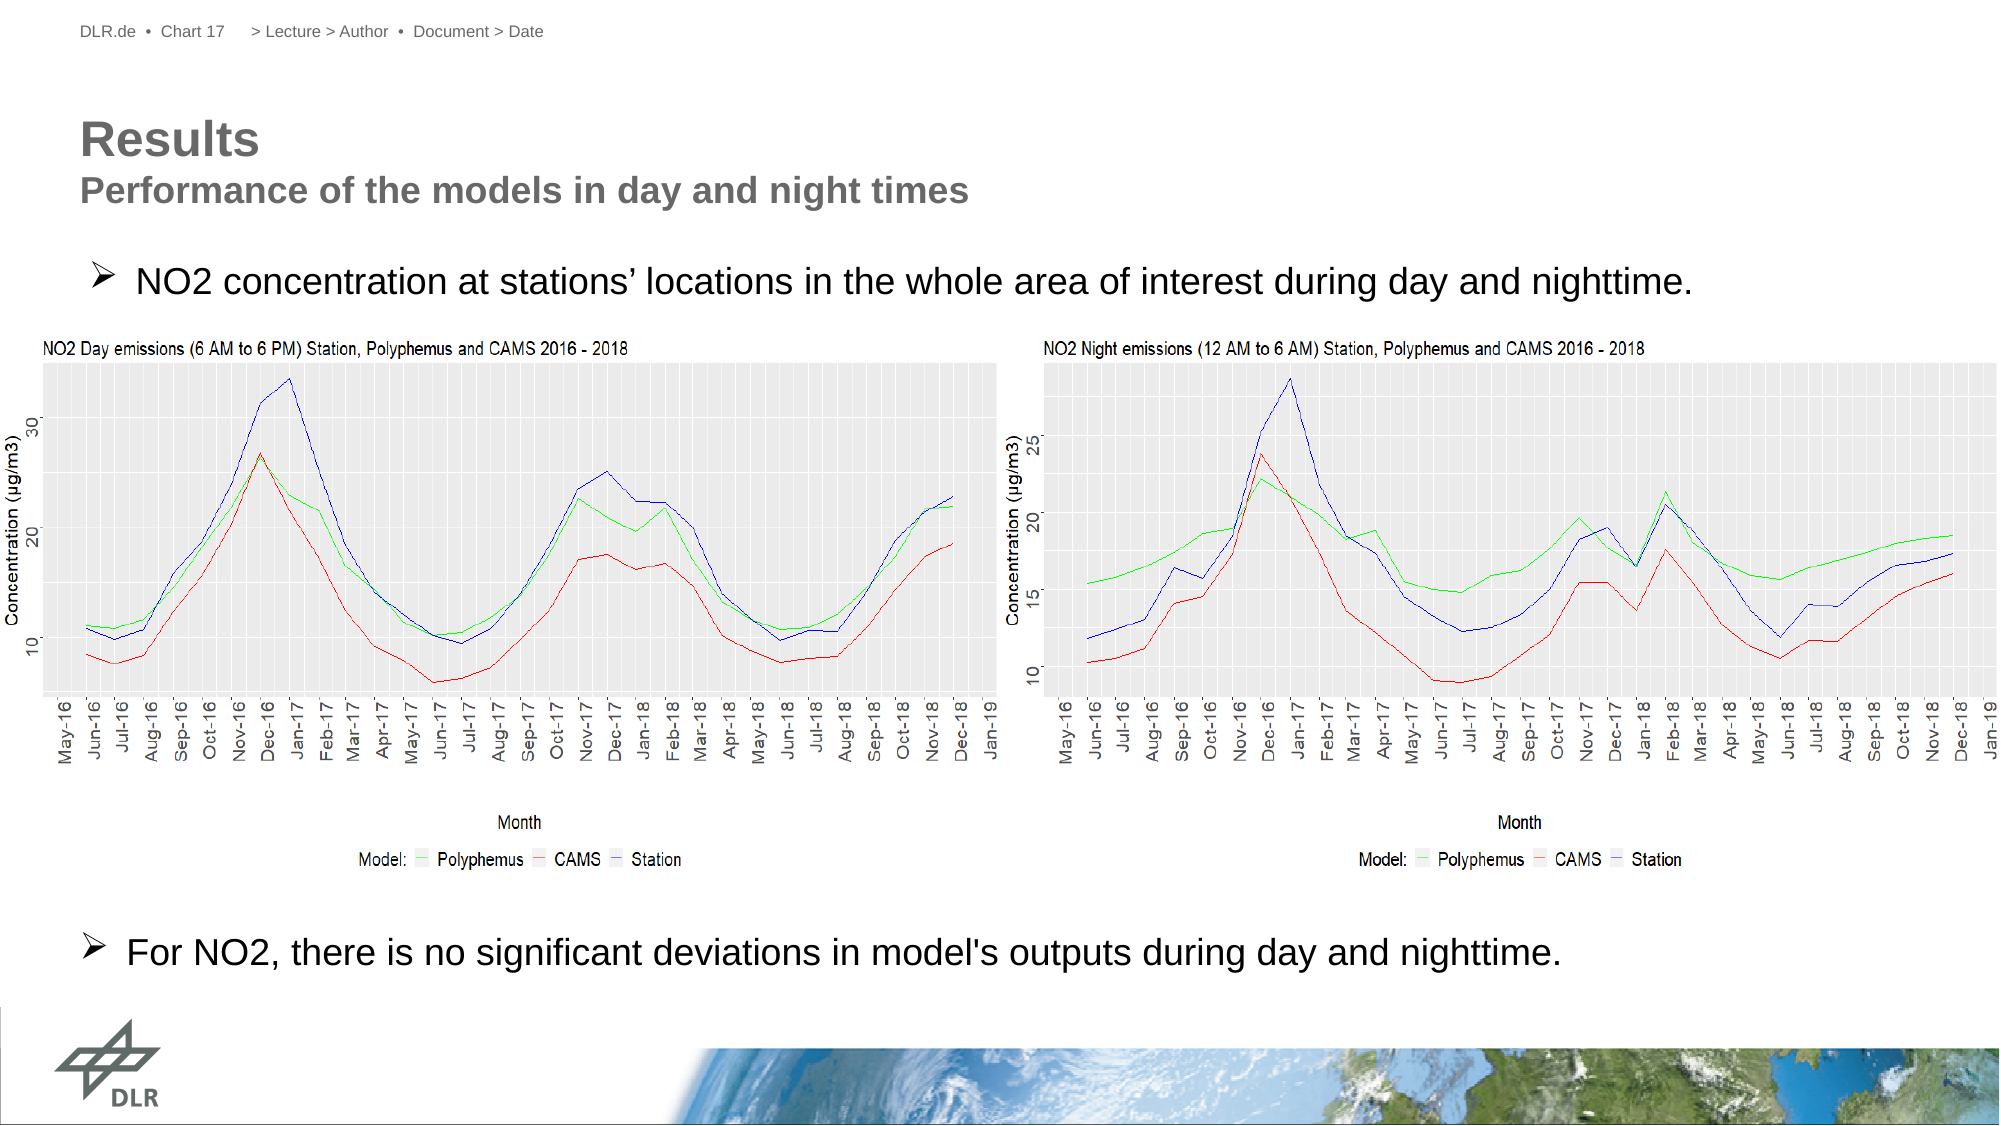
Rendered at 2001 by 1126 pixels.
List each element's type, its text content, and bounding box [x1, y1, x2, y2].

picture [0, 1007, 2000, 1125]
text_box For NO2, there is no significant deviations in model's outputs during day and nighttime. [79, 928, 1772, 974]
picture [0, 334, 2001, 877]
slide_number DLR.de • Chart 17 [79, 20, 251, 45]
footer > Lecture > Author • Document > Date [251, 20, 1921, 45]
title Results Performance of the models in day and night times [79, 106, 1921, 228]
text_box NO2 concentration at stations’ locations in the whole area of interest during day and nighttime. [74, 249, 1724, 310]
